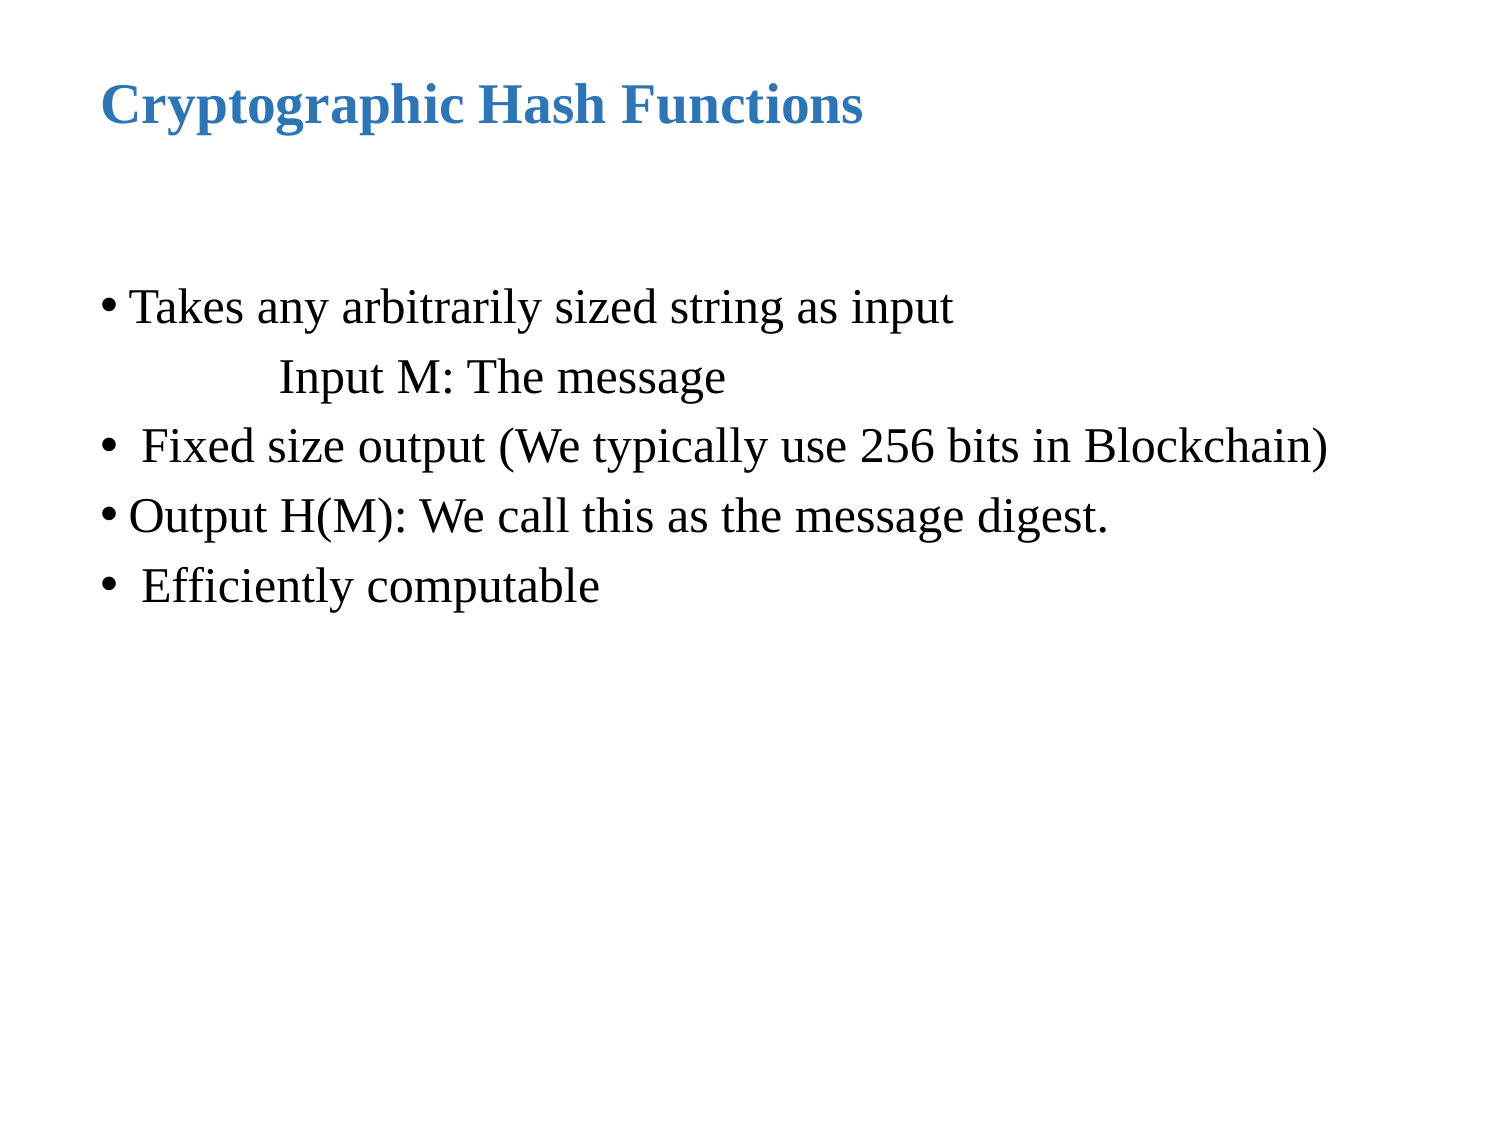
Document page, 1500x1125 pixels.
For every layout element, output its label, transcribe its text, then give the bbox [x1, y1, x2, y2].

text_box Takes any arbitrarily sized string as input Input M: The message Fixed size output (We typically use 256 bits in Blockchain) Output H(M): We call this as the message digest. Efficiently computable [85, 273, 1436, 1091]
text_box Cryptographic Hash Functions [85, 45, 1436, 215]
